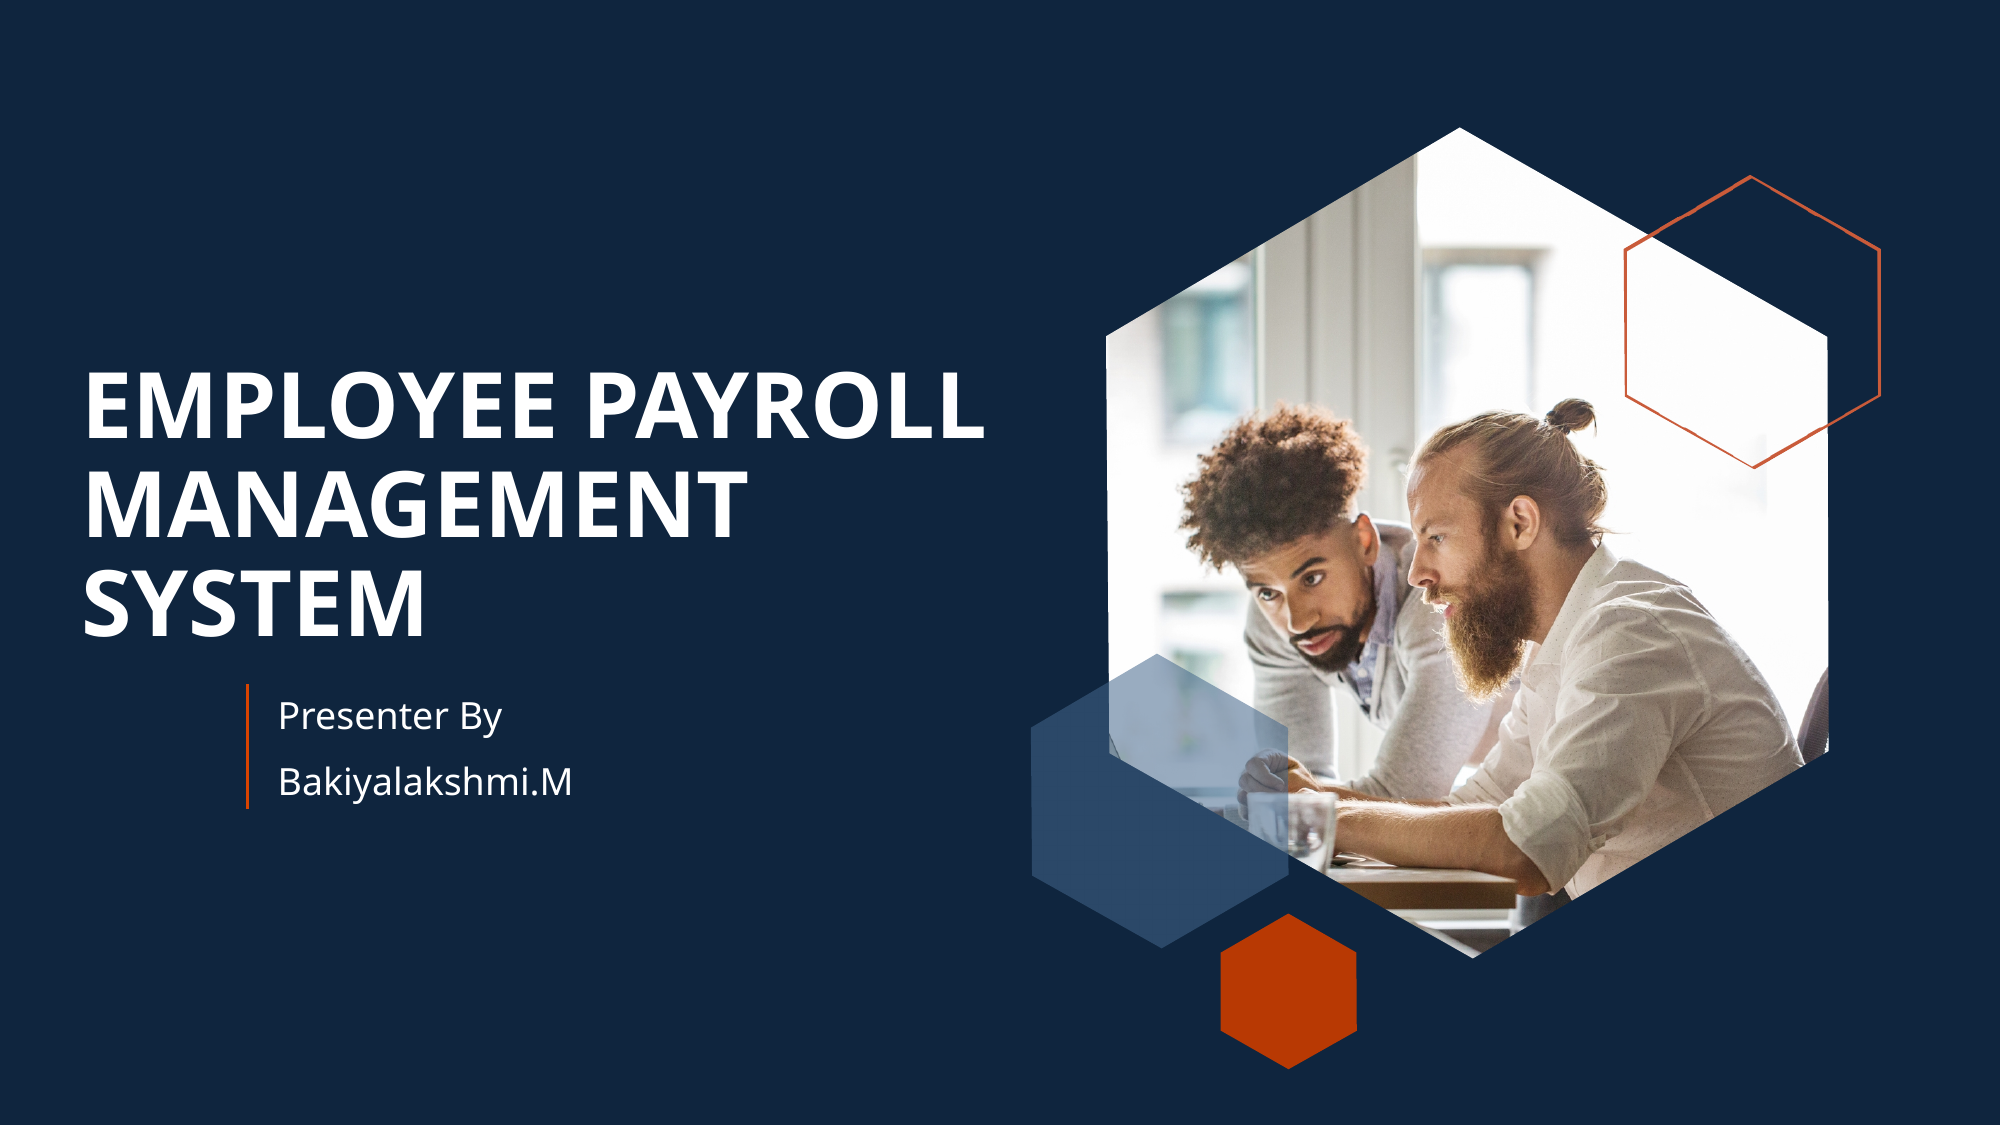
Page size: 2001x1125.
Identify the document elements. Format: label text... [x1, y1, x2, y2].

picture [1030, 127, 1882, 959]
title EMPLOYEE PAYROLL MANAGEMENT SYSTEM [66, 393, 1105, 732]
list Presenter By Bakiyalakshmi.M [262, 684, 600, 810]
